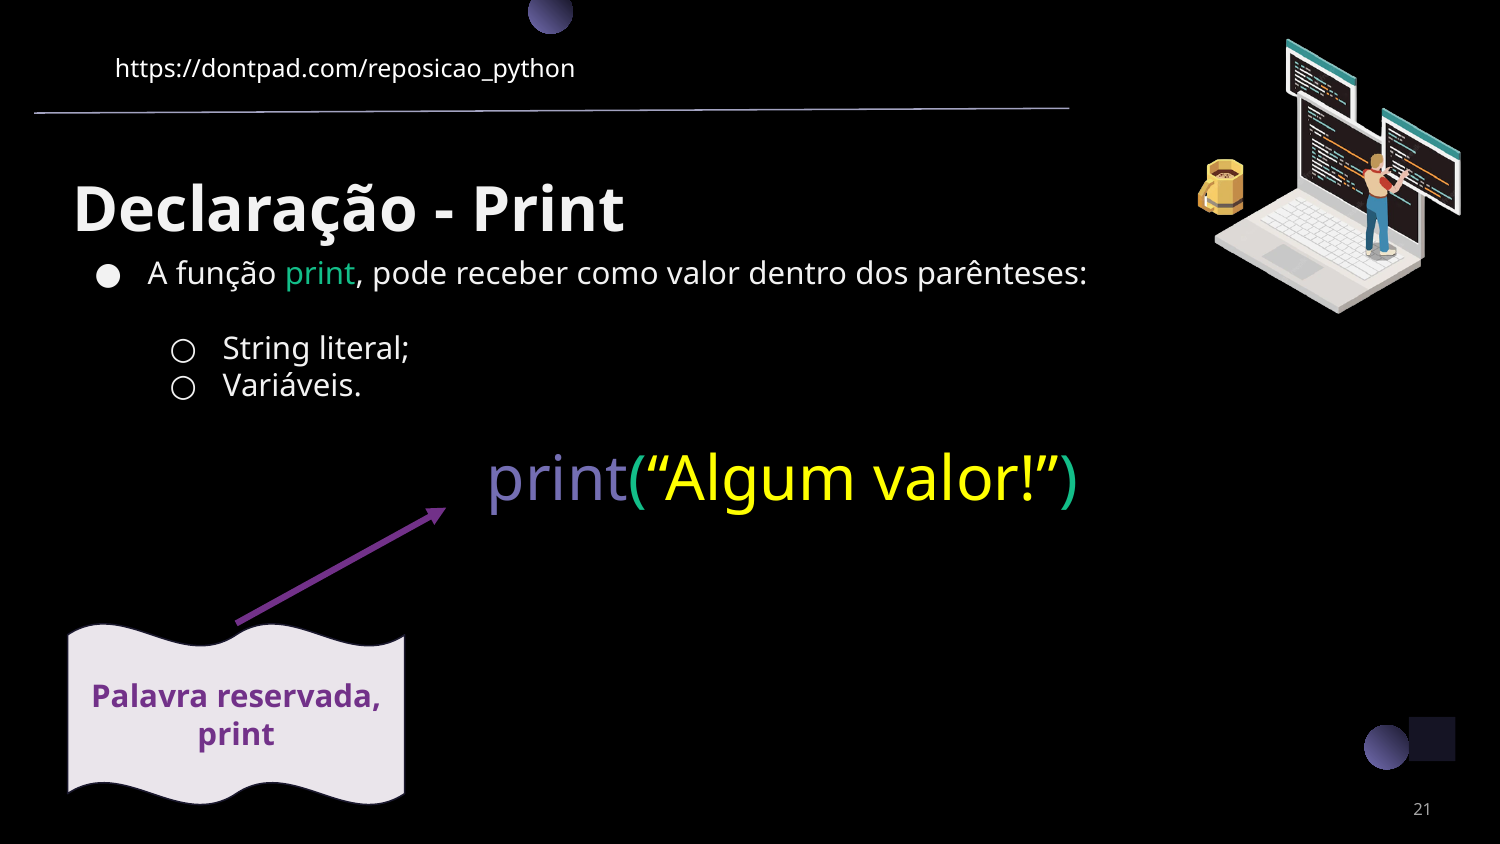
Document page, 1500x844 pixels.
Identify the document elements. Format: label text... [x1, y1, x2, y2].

text_box https://dontpad.com/reposicao_python [99, 37, 1155, 98]
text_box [235, 507, 447, 635]
text_box print(“Algum valor!”) [471, 423, 1224, 529]
text_box Declaração - Print [57, 124, 1083, 238]
slide_number 21 [1224, 800, 1433, 820]
text_box A função print, pode receber como valor dentro dos parênteses: String literal; Variáveis. [57, 238, 1433, 419]
picture [1160, 6, 1499, 345]
text_box [528, 0, 573, 34]
text_box Palavra reservada, print [67, 623, 405, 805]
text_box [33, 107, 1070, 114]
